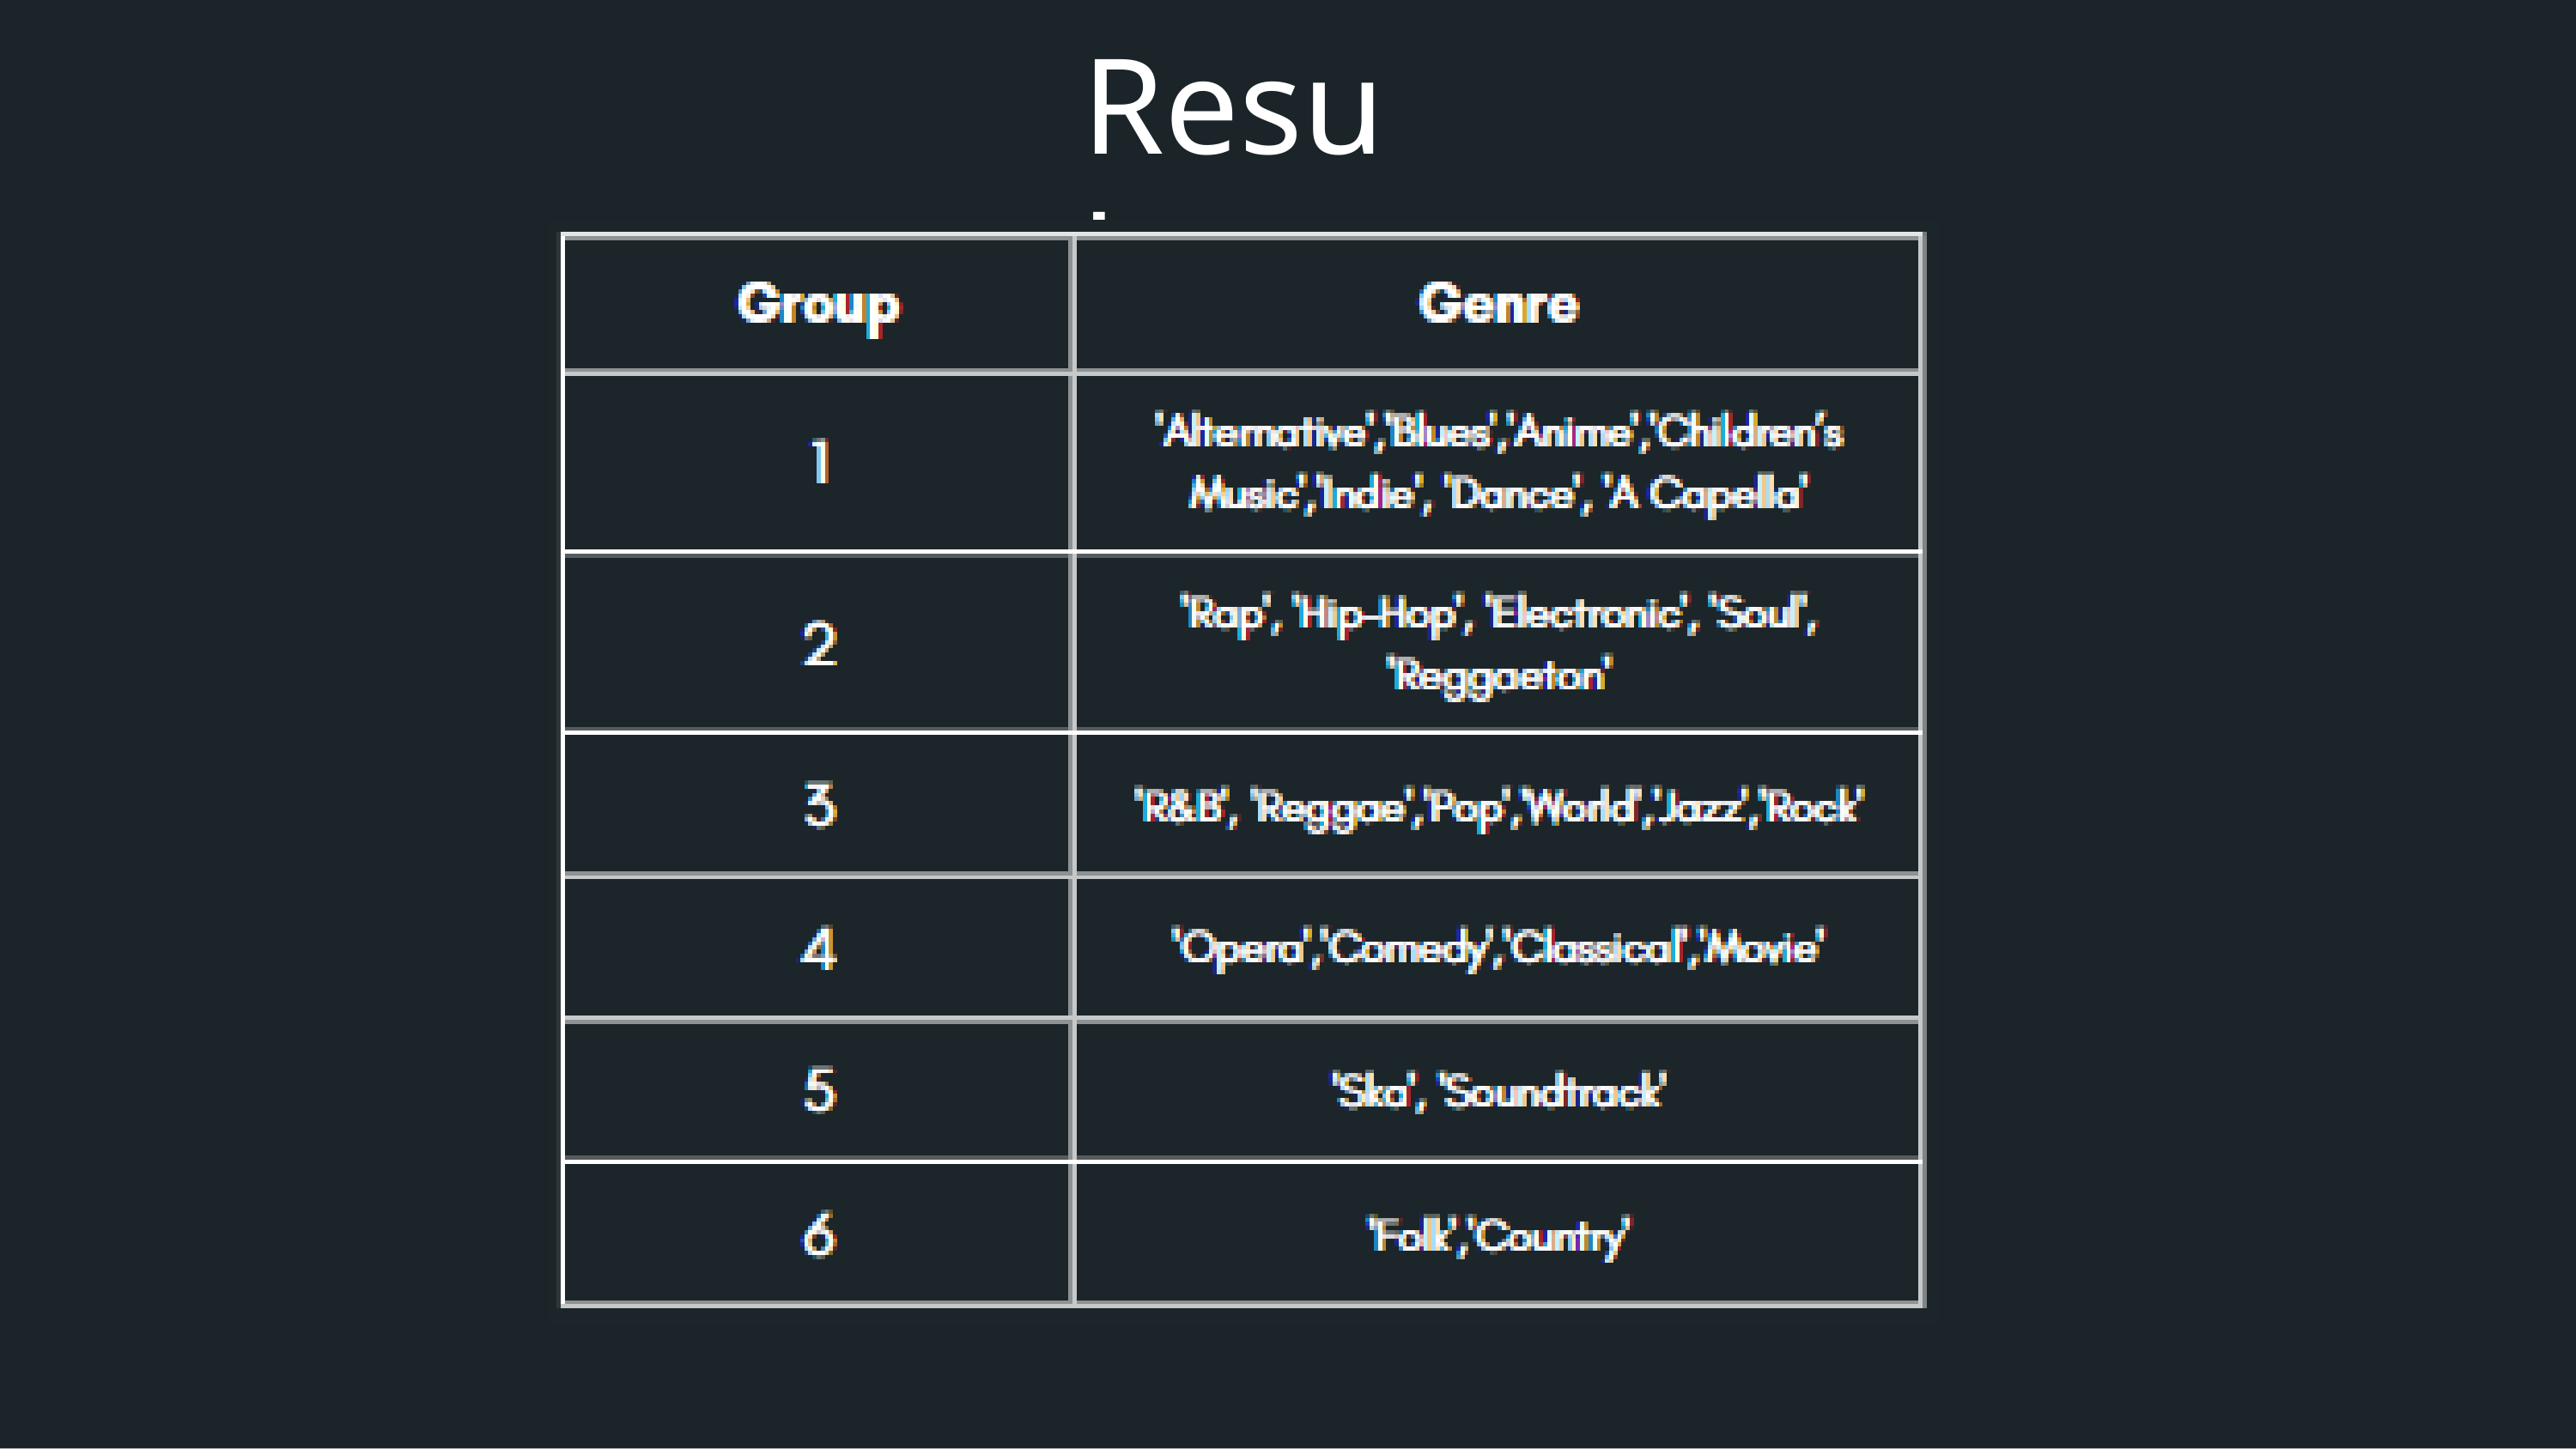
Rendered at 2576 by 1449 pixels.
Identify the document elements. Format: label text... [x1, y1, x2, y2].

picture [548, 219, 1940, 1325]
title Result [1080, 20, 1407, 217]
